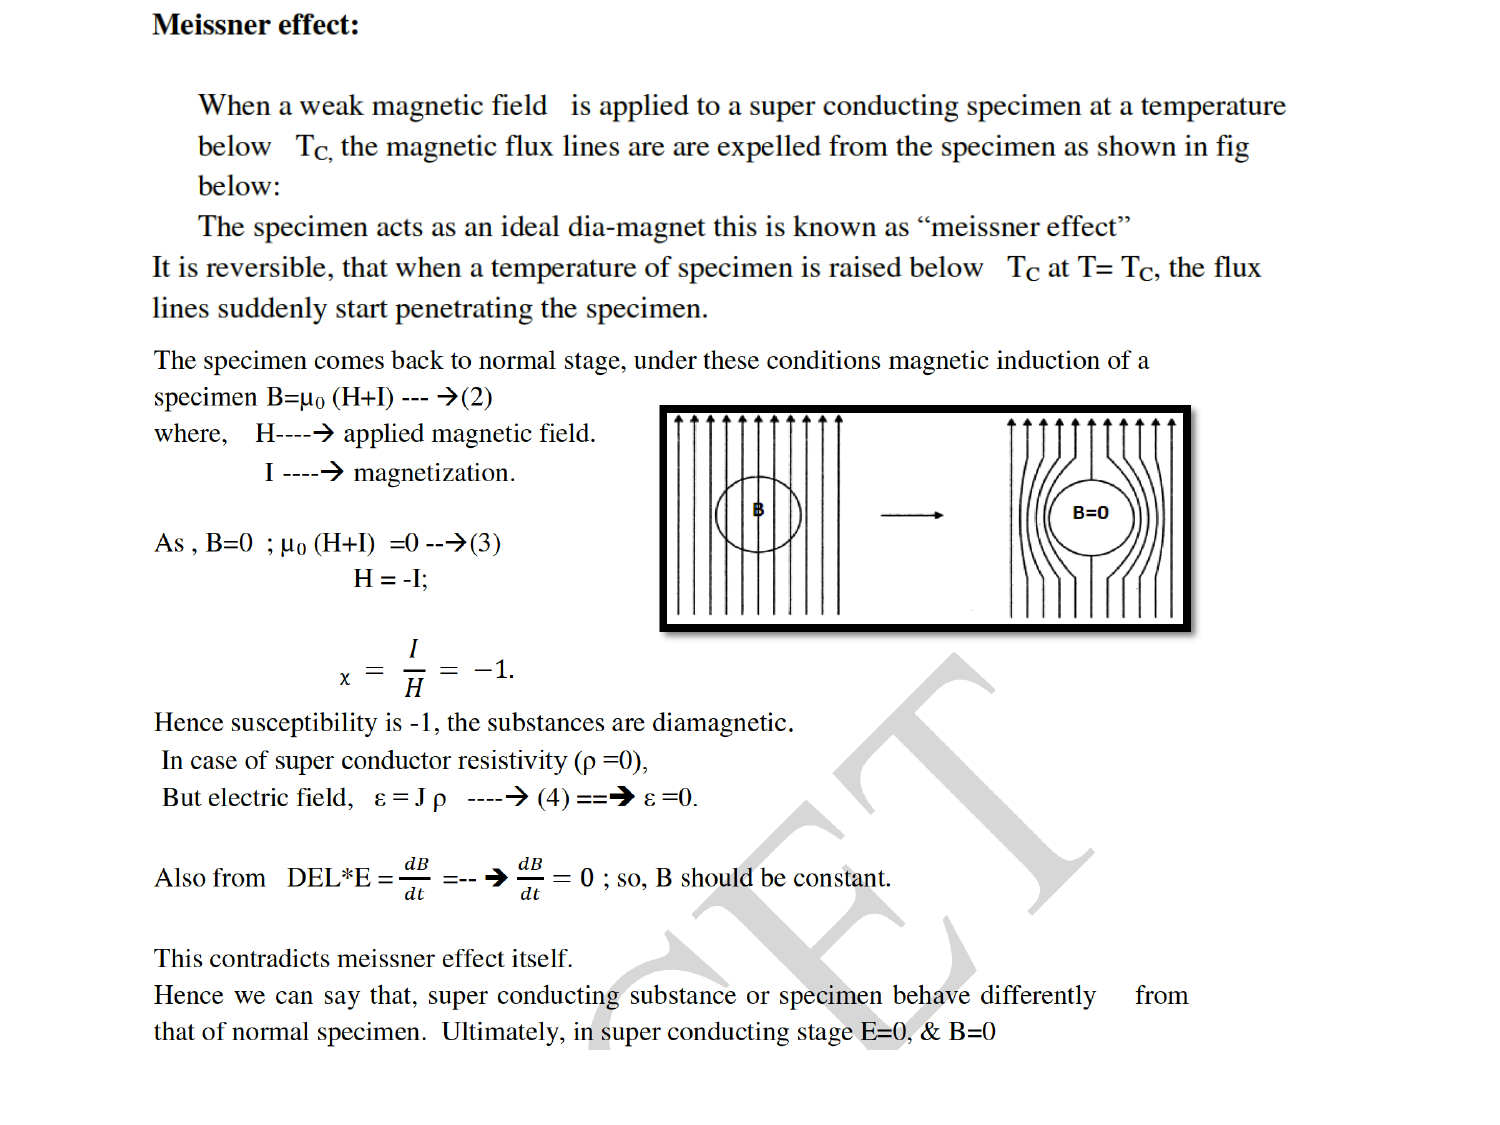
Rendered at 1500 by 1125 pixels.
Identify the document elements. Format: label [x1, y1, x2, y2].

picture [127, 0, 1299, 1050]
